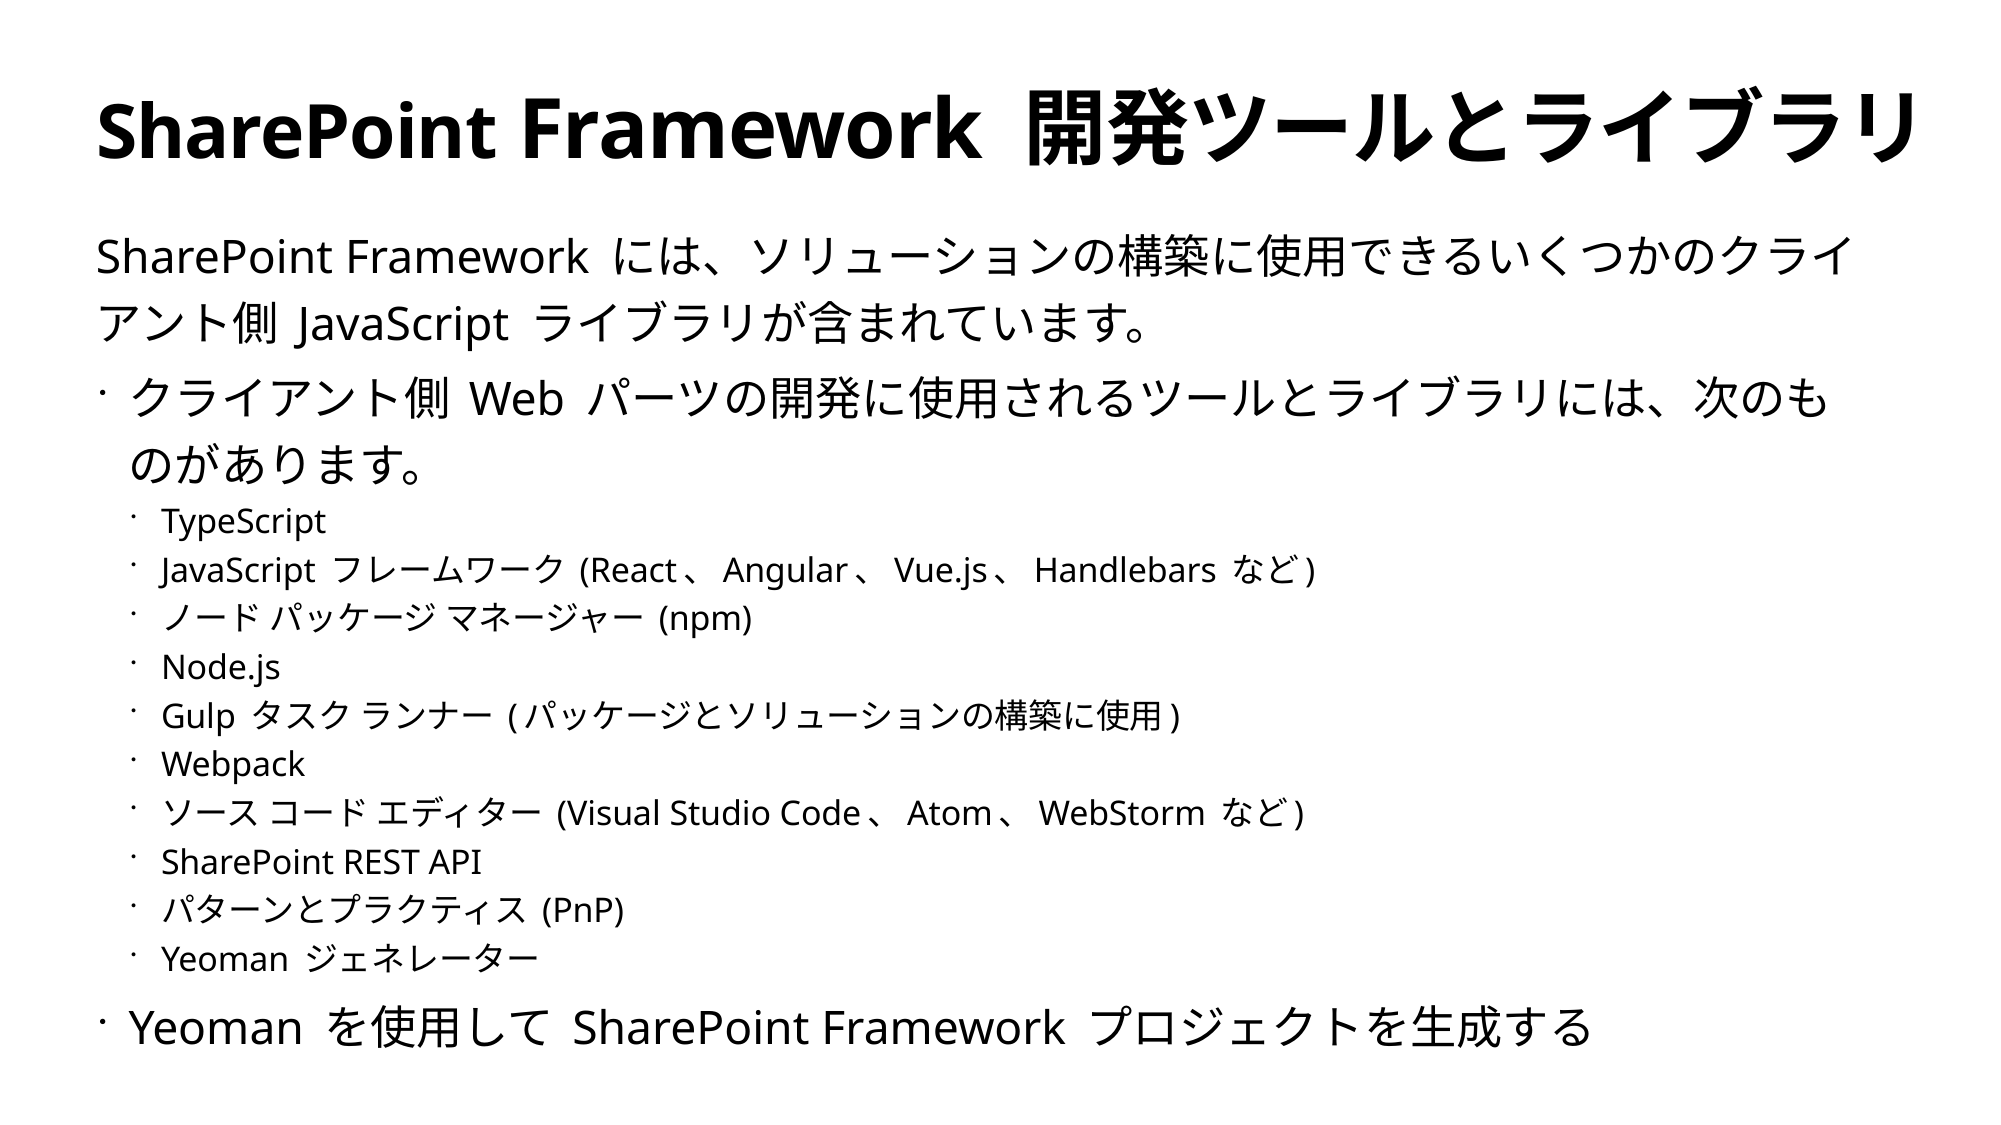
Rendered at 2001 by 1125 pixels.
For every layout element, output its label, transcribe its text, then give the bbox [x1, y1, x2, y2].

title SharePoint Framework 開発ツールとライブラリ [96, 75, 2000, 257]
list SharePoint Framework には、ソリューションの構築に使用できるいくつかのクライアント側 JavaScript ライブラリが含まれています。 クライアント側 Web パーツの開発に使用されるツールとライブラリには、次のものがあります。 TypeScript JavaScript フレームワーク (React、Angular、Vue.js、Handlebars など) ノード パッケージ マネージャー (npm) Node.js Gulp タスク ランナー (パッケージとソリューションの構築に使用) Webpack ソース コード エディター (Visual Studio Code、Atom、WebStorm など) SharePoint REST API パターンとプラクティス (PnP) Yeoman ジェネレーター Yeoman を使用して SharePoint Framework プロジェクトを生成する [95, 216, 1871, 1058]
text_box [965, 385, 996, 446]
